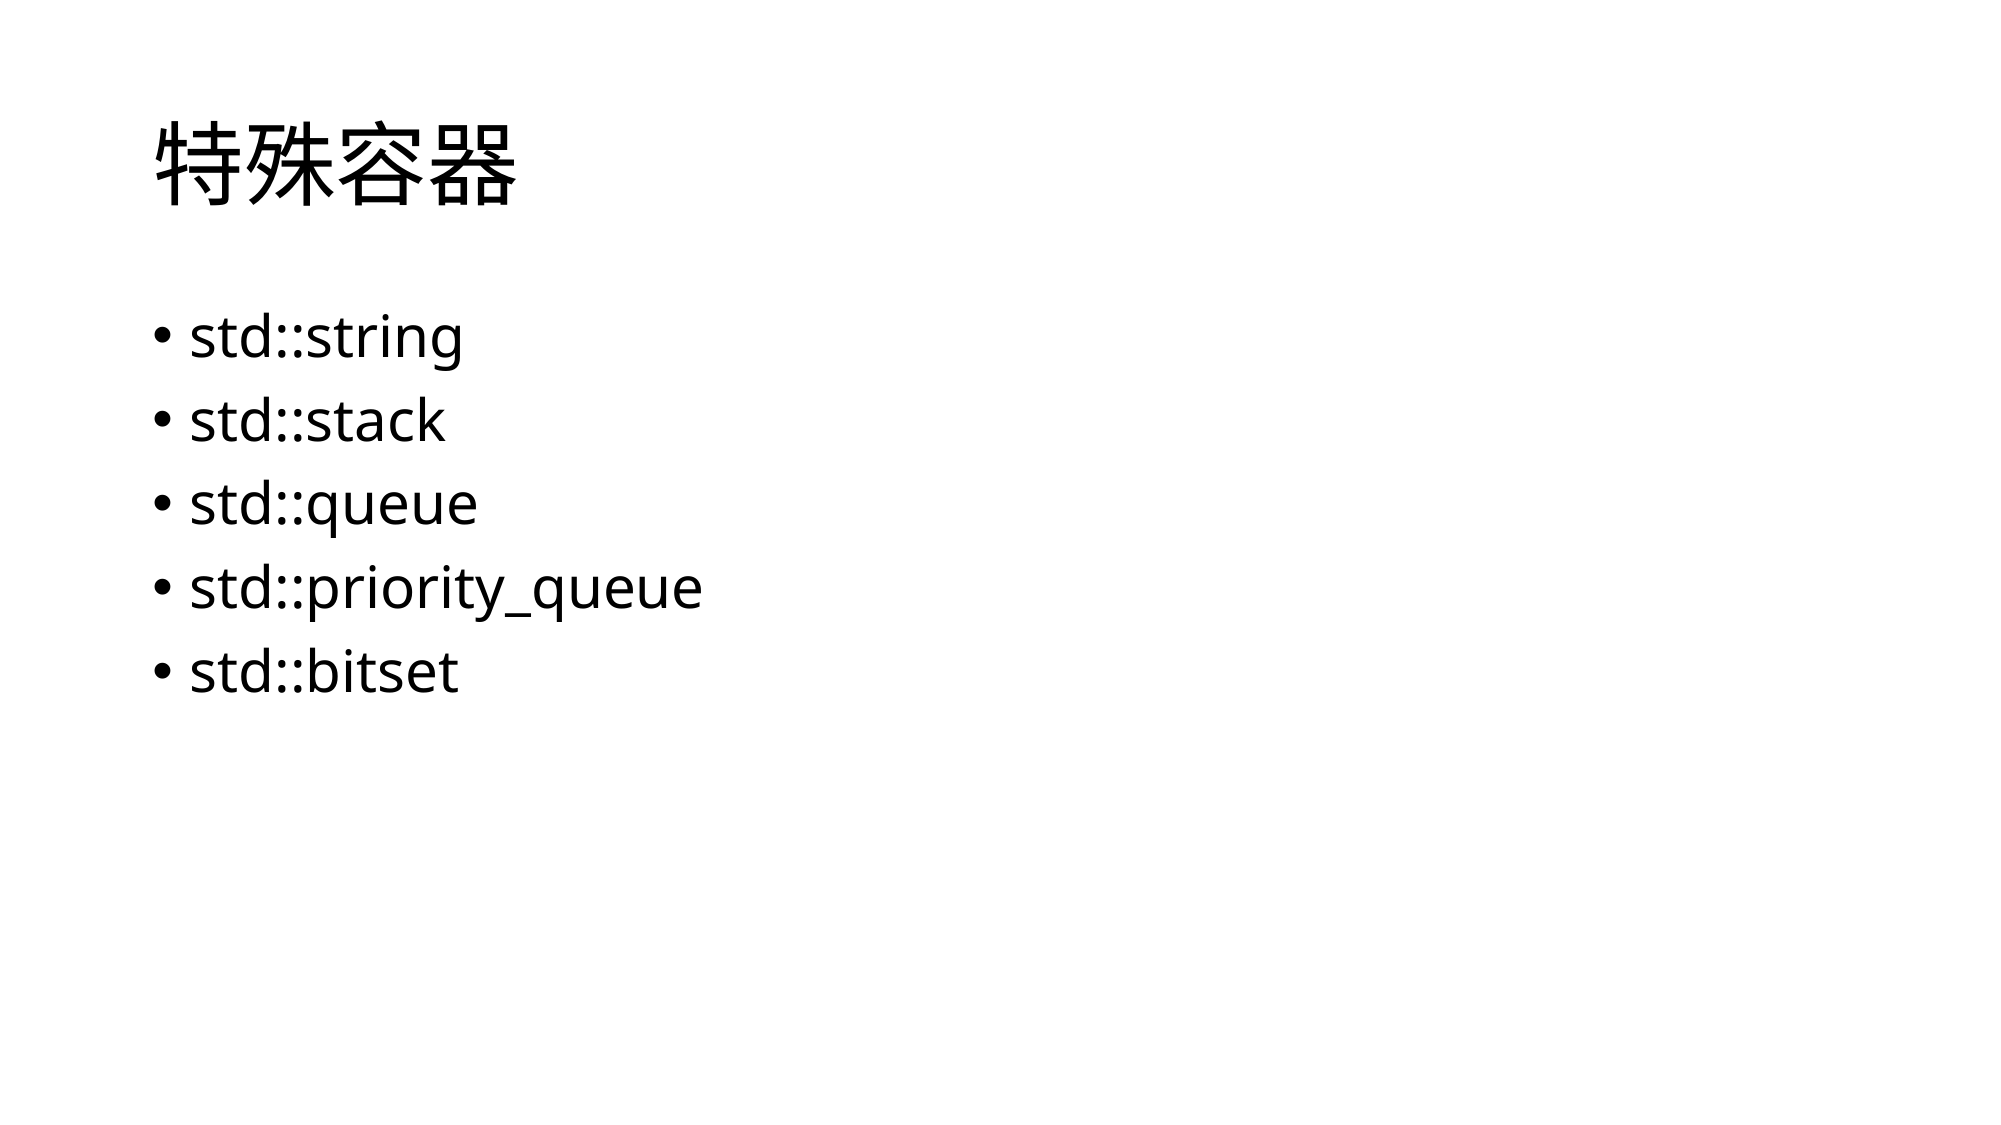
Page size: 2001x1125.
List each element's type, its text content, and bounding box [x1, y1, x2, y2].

list std::string std::stack std::queue std::priority_queue std::bitset [137, 299, 1863, 1014]
title 特殊容器 [137, 59, 1863, 278]
